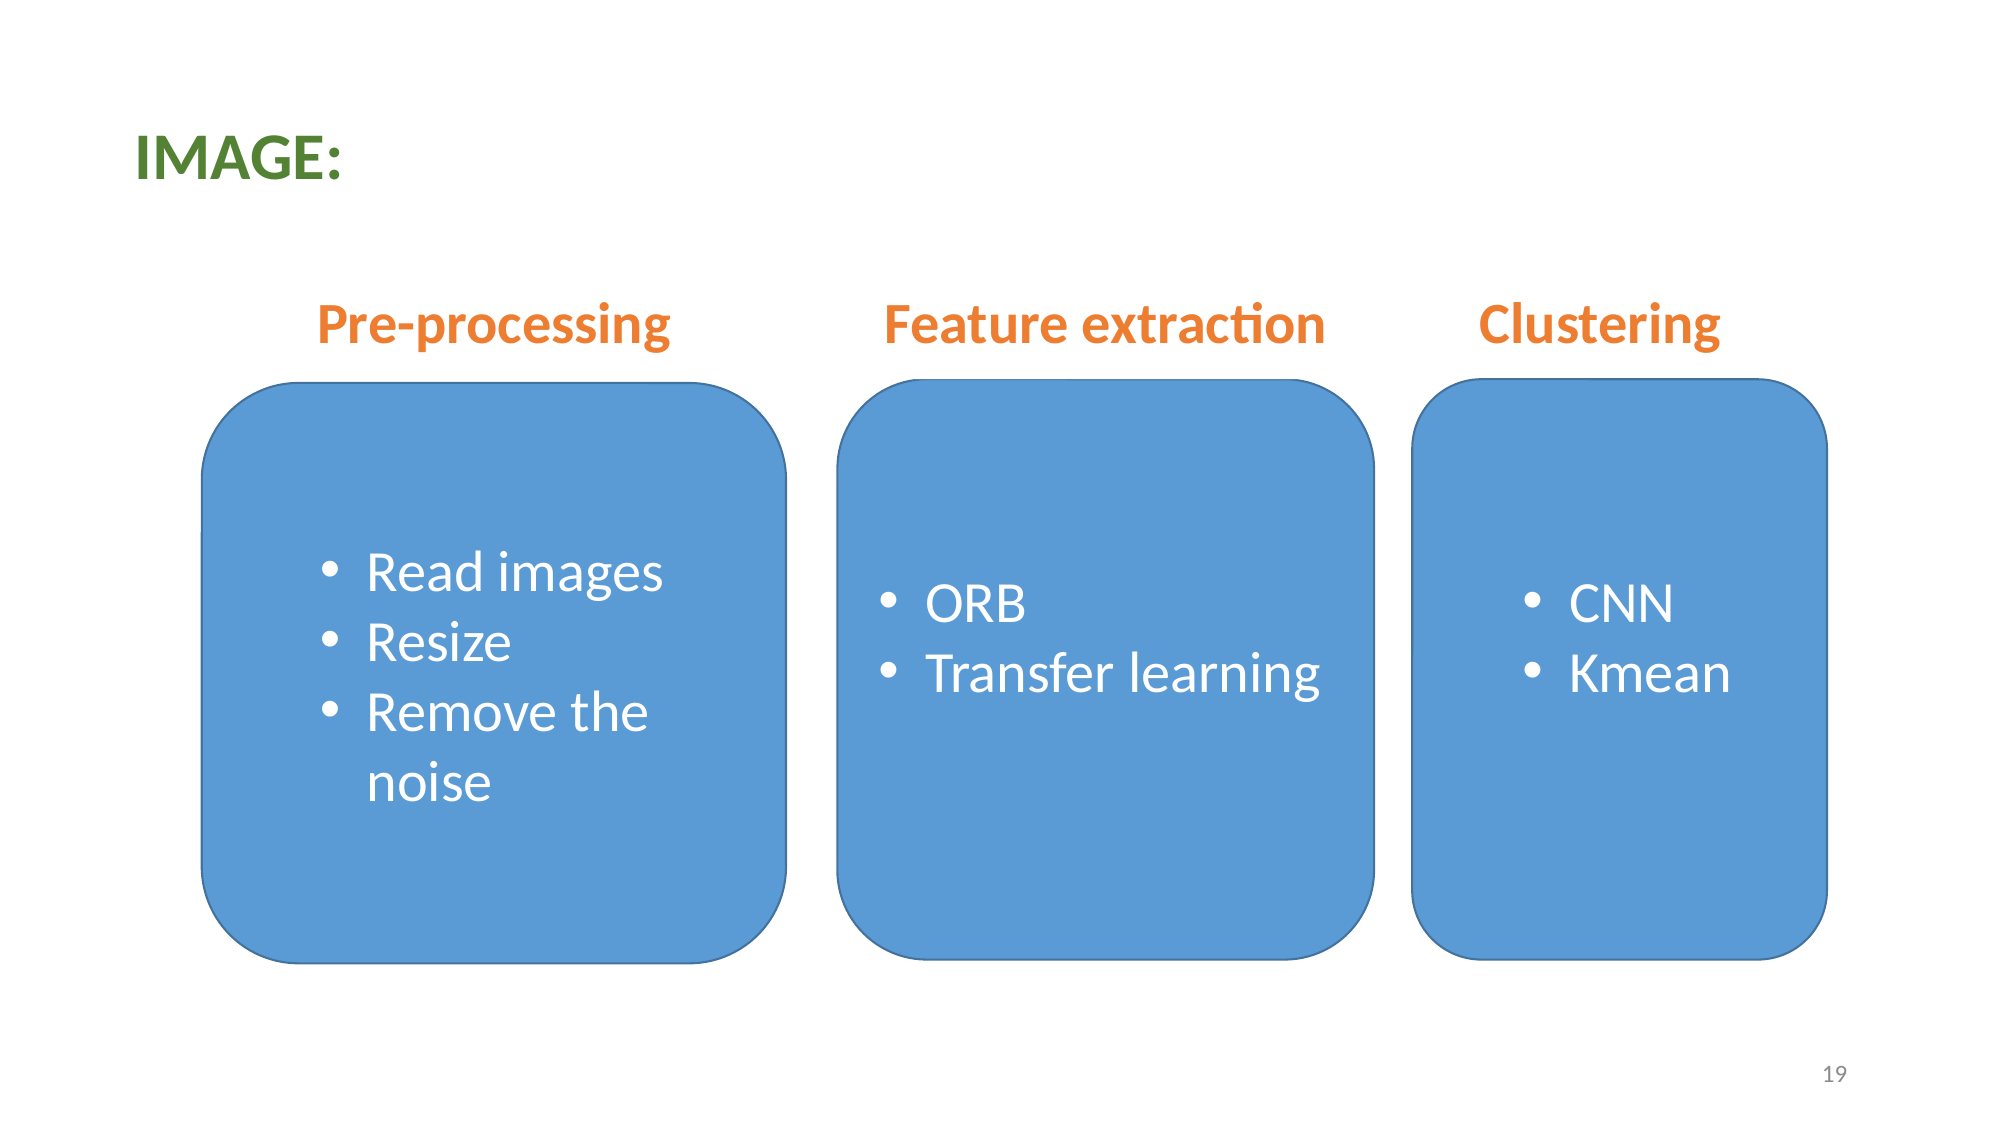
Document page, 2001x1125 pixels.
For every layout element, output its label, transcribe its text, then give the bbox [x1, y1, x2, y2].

text_box Clustering [1395, 261, 1806, 380]
slide_number 19 [1412, 1042, 1863, 1103]
text_box ORB Transfer learning [836, 380, 1376, 961]
text_box CNN Kmean [1411, 378, 1829, 961]
text_box Read images Resize Remove the noise [200, 381, 788, 965]
text_box Pre-processing [253, 261, 734, 380]
text_box IMAGE: [119, 110, 758, 196]
text_box Feature extraction [840, 261, 1371, 380]
